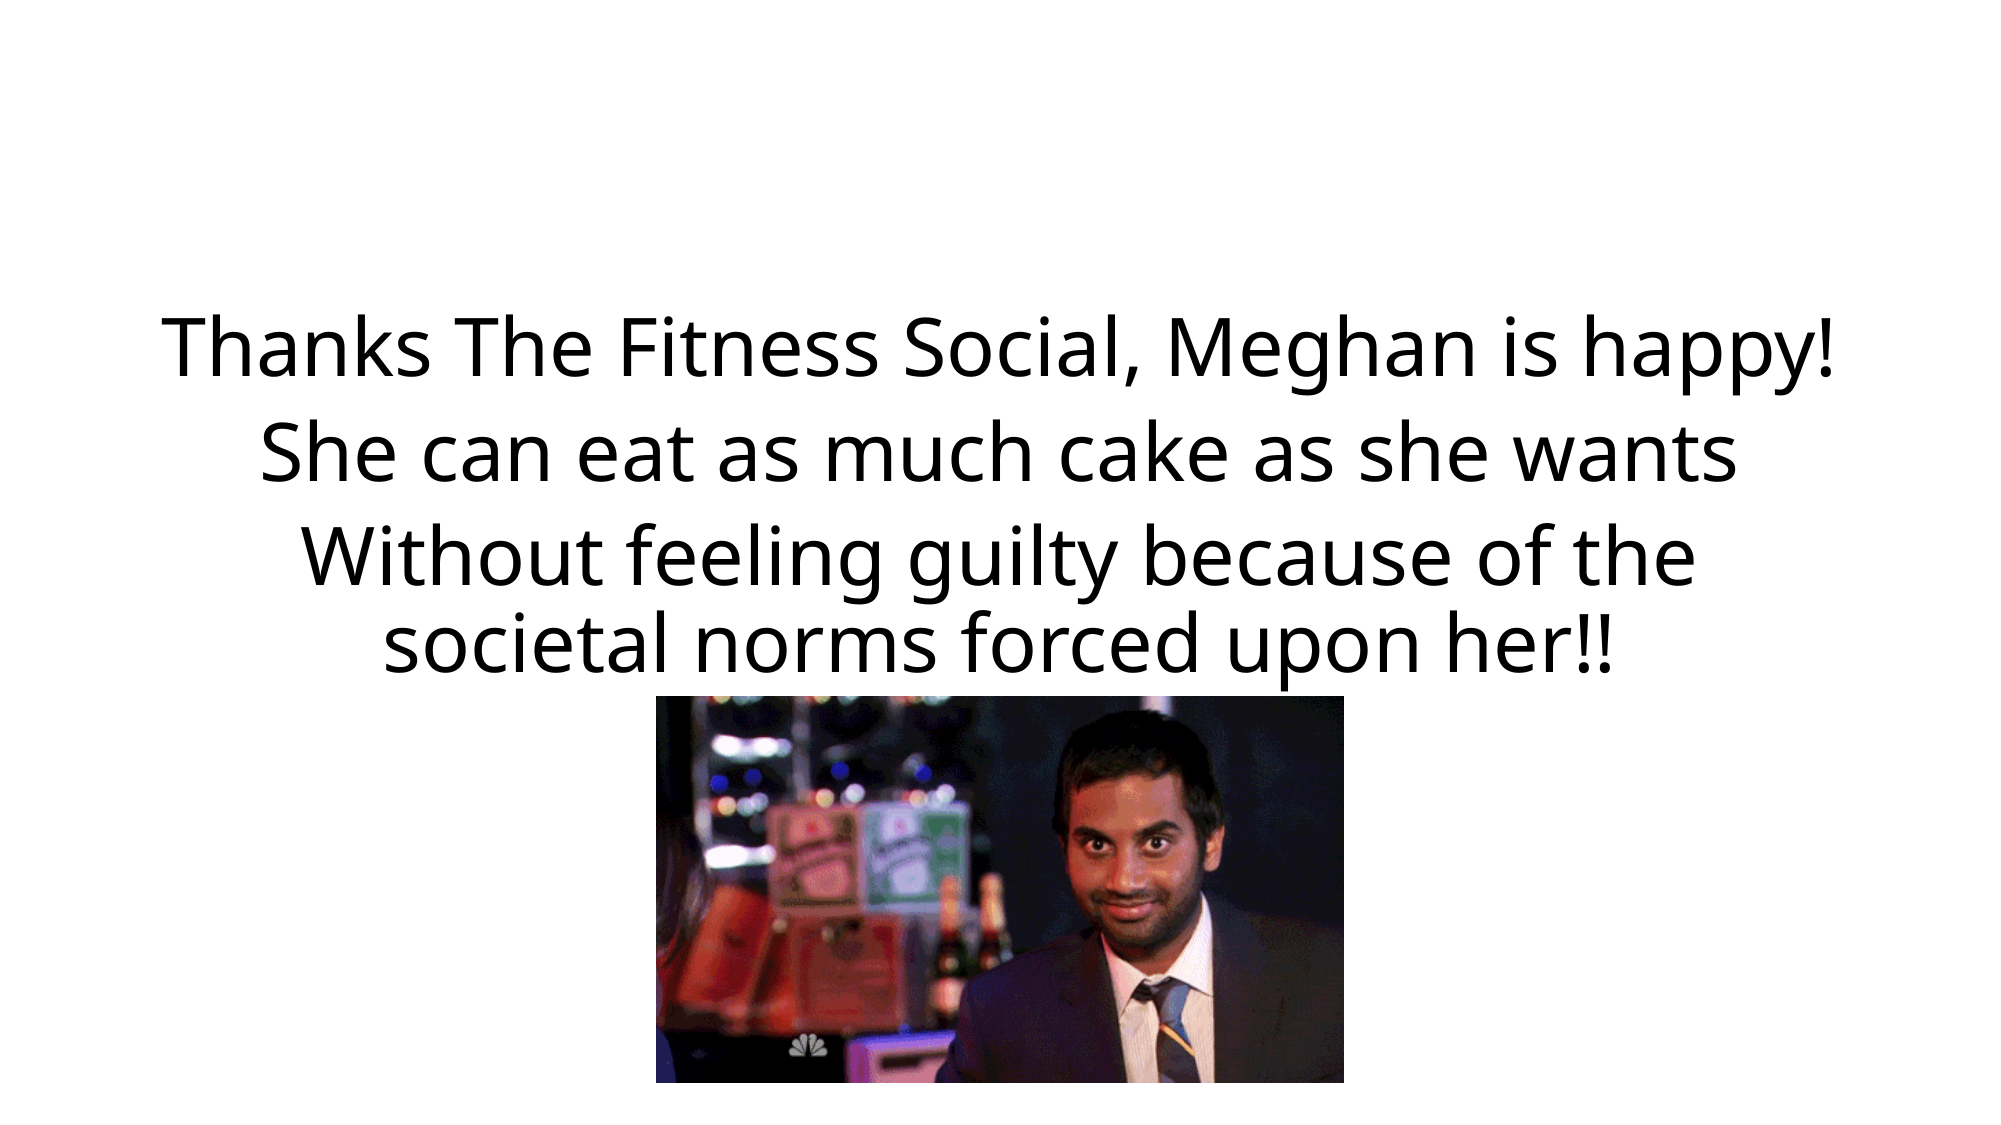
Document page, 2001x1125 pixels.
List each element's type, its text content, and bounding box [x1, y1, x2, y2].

picture [656, 696, 1344, 1083]
list Thanks The Fitness Social, Meghan is happy! She can eat as much cake as she wants Without feeling guilty because of the societal norms forced upon her!! [137, 299, 1863, 717]
